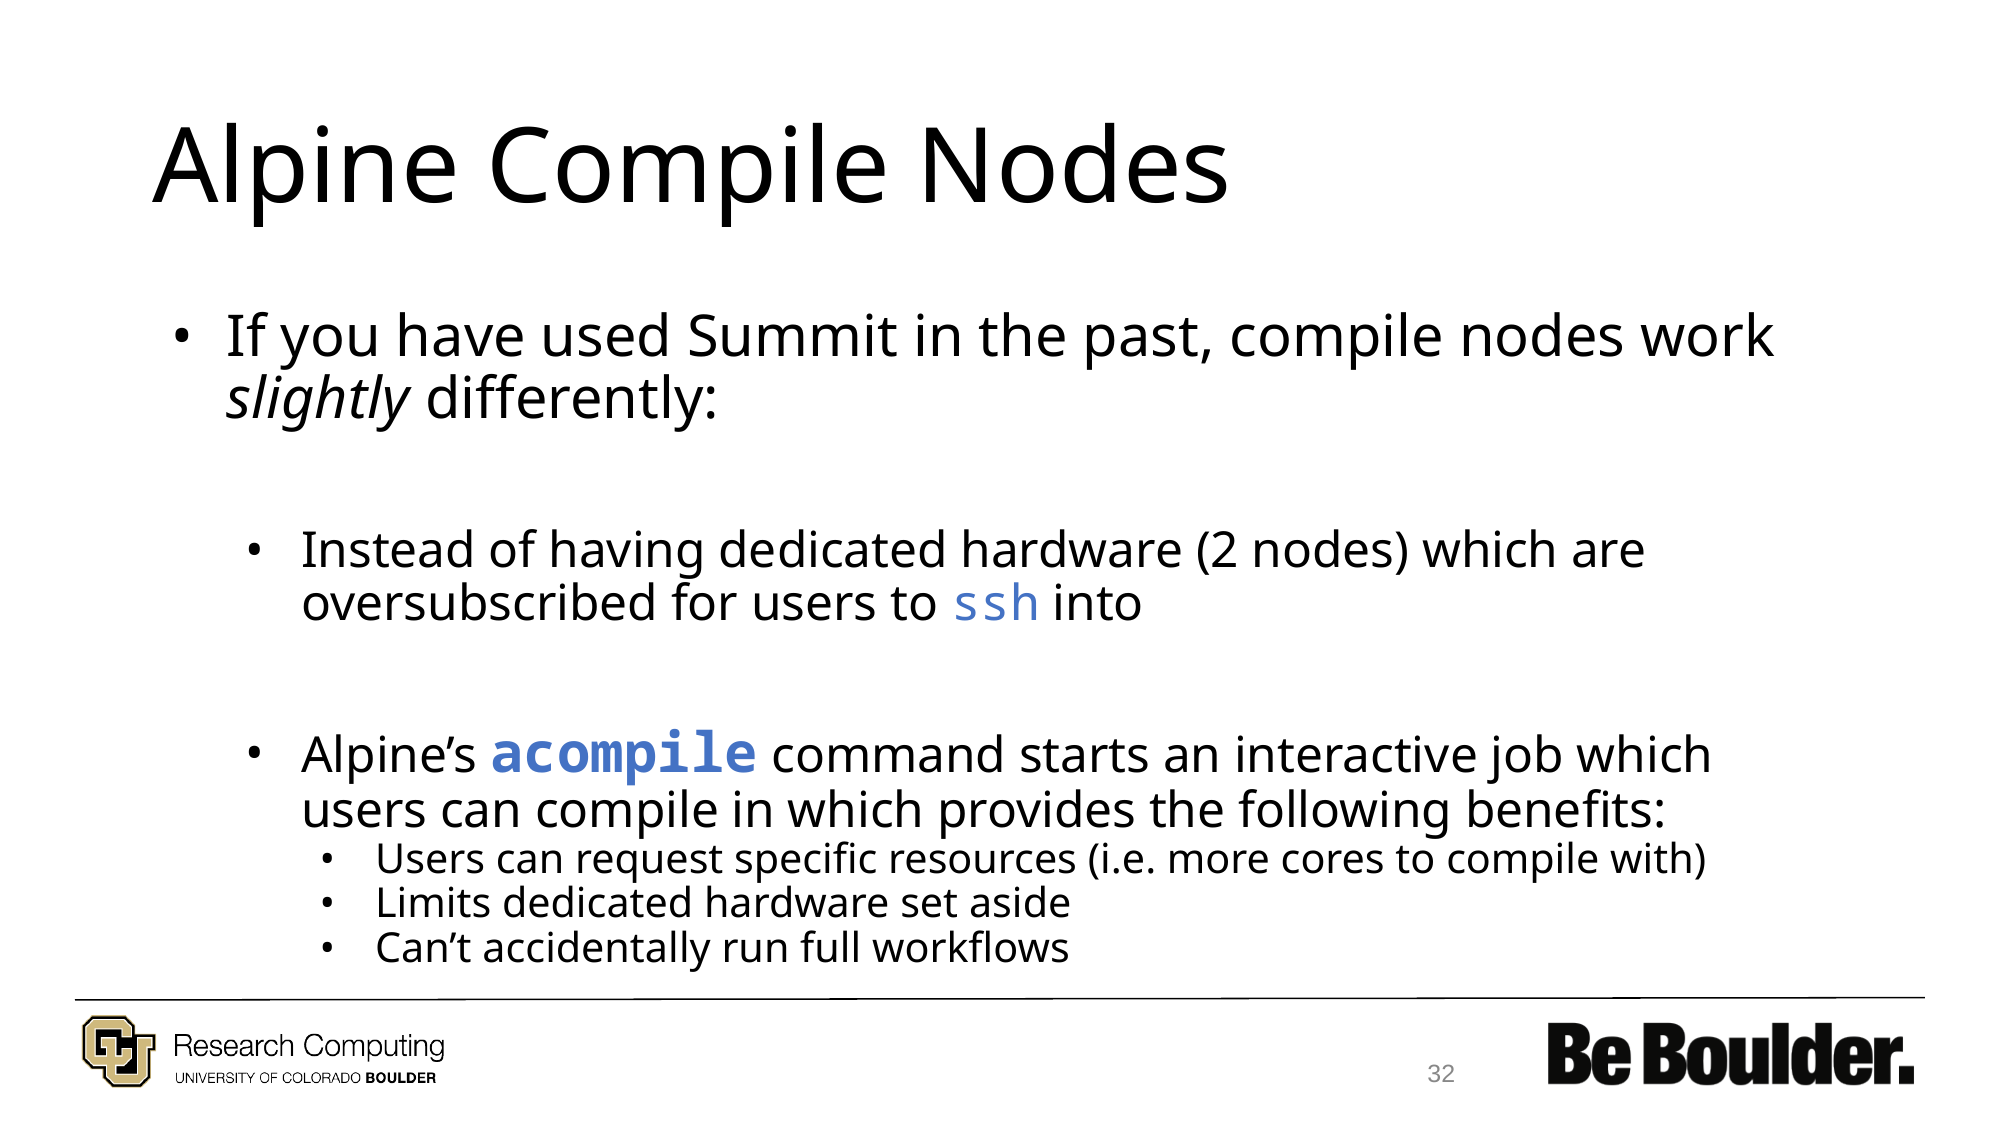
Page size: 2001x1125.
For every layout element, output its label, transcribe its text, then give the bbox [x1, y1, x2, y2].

slide_number 32 [1412, 1042, 1525, 1103]
list If you have used Summit in the past, compile nodes work slightly differently: Instead of having dedicated hardware (2 nodes) which are oversubscribed for users to ssh into Alpine’s acompile command starts an interactive job which users can compile in which provides the following benefits: Users can request specific resources (i.e. more cores to compile with) Limits dedicated hardware set aside Can’t accidentally run full workflows [137, 299, 1863, 983]
picture [81, 1015, 444, 1088]
title Alpine Compile Nodes [137, 59, 1863, 278]
picture [1524, 1015, 1938, 1088]
